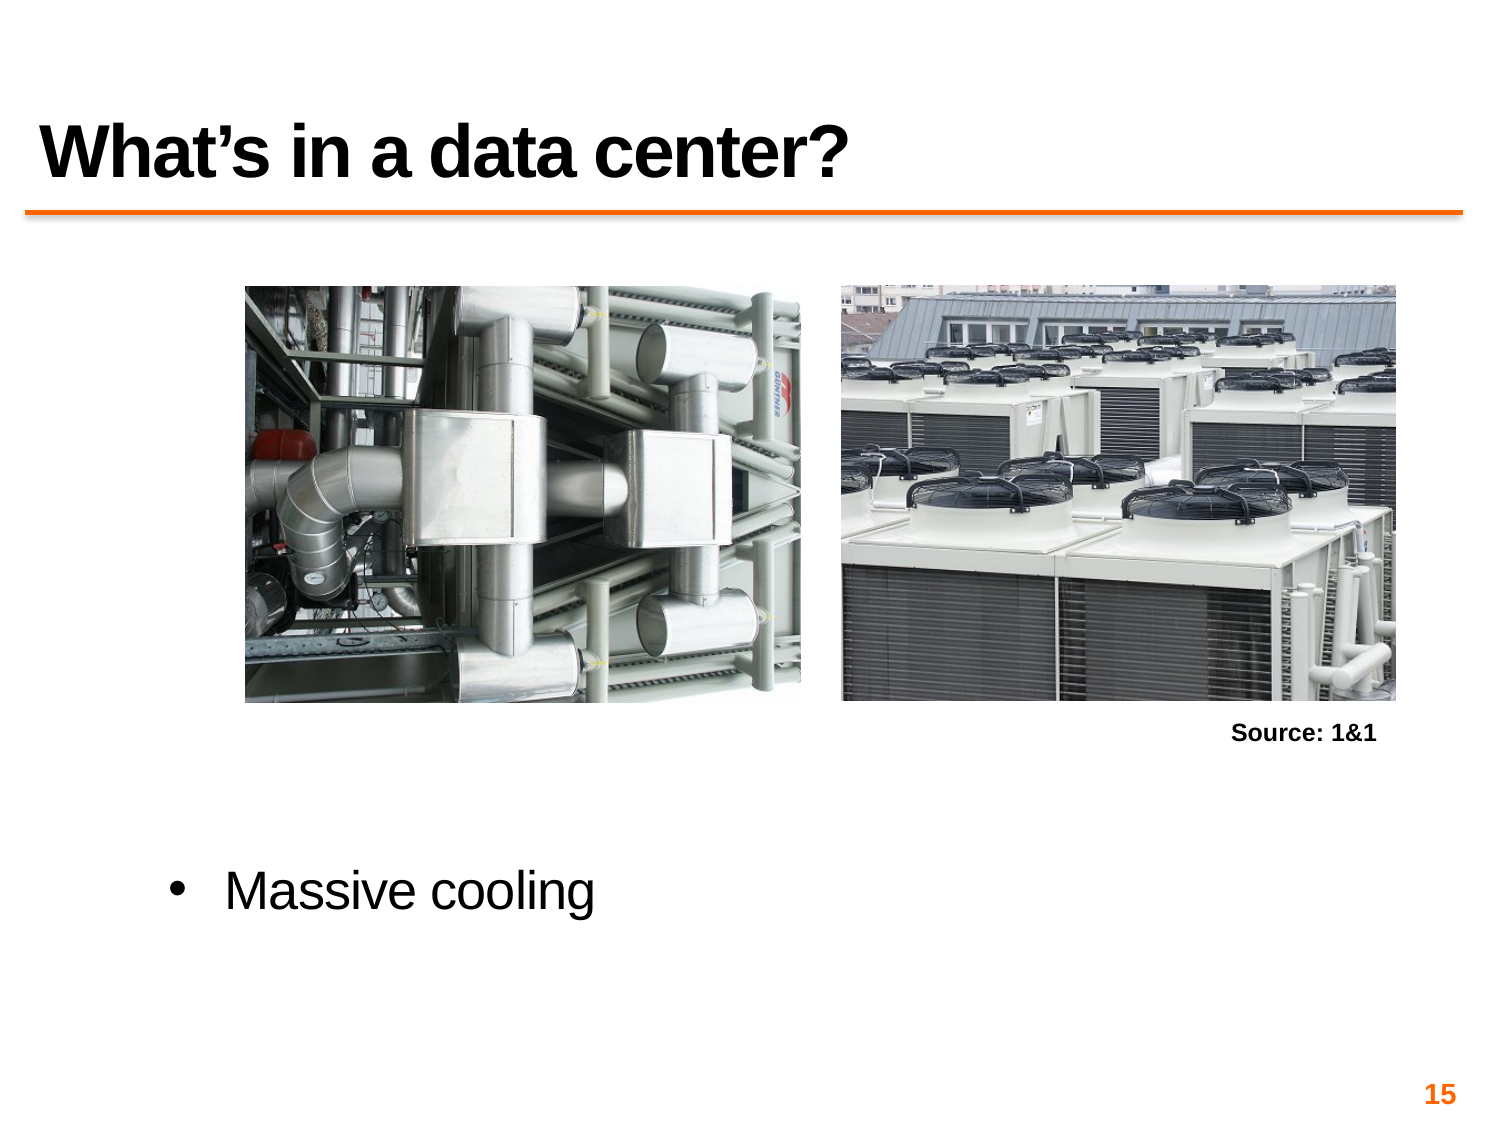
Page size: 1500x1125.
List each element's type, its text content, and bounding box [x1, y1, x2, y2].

title What’s in a data center? [24, 24, 1463, 201]
slide_number 15 [1112, 1074, 1463, 1110]
list Massive cooling [162, 862, 1438, 1016]
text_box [244, 285, 1396, 704]
text_box Source: 1&1 [1216, 712, 1393, 755]
